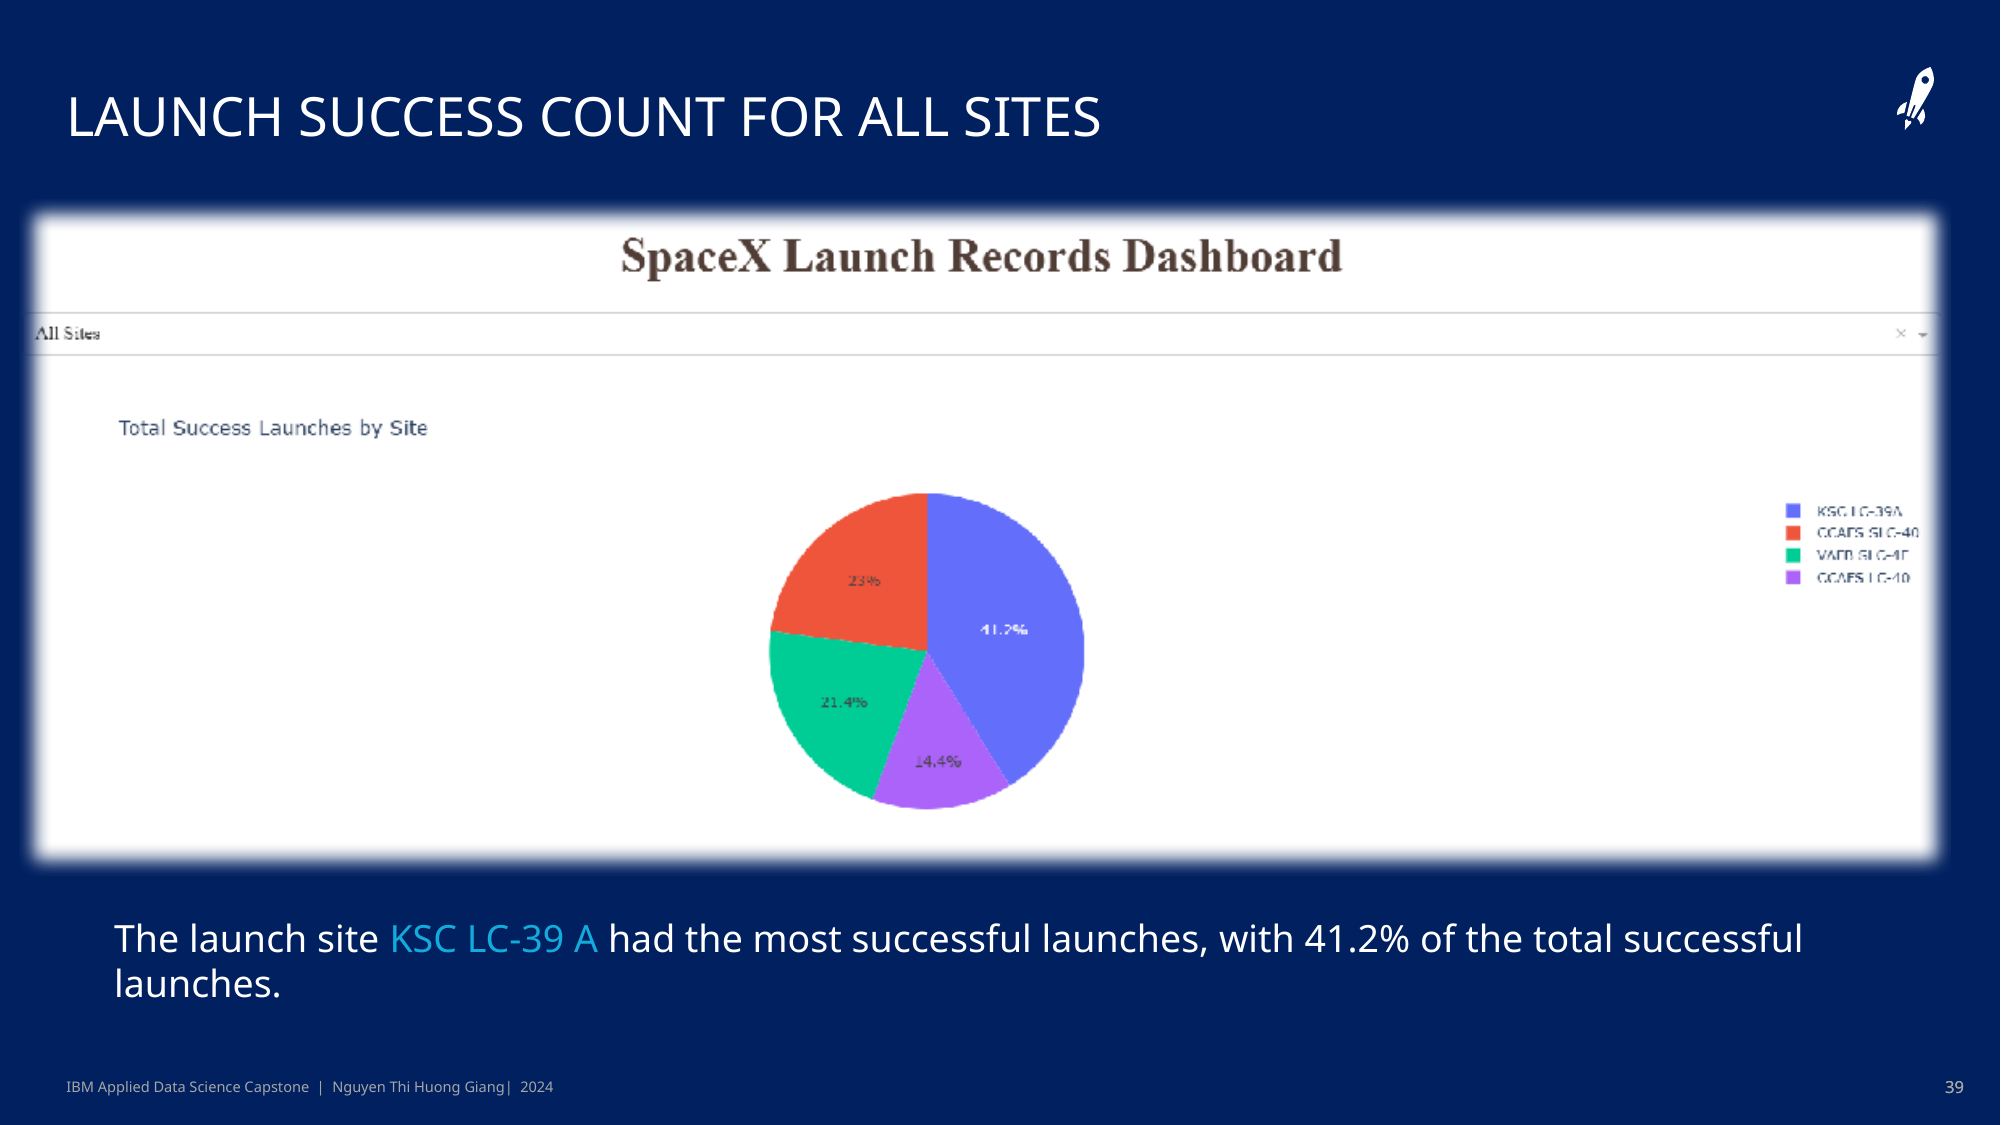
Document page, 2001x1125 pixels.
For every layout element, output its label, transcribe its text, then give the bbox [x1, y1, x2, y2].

list The launch site KSC LC-39 A had the most successful launches, with 41.2% of the total successful launches. [114, 881, 1922, 1040]
picture [19, 199, 1950, 876]
title launch success count for all sites [66, 30, 1863, 149]
